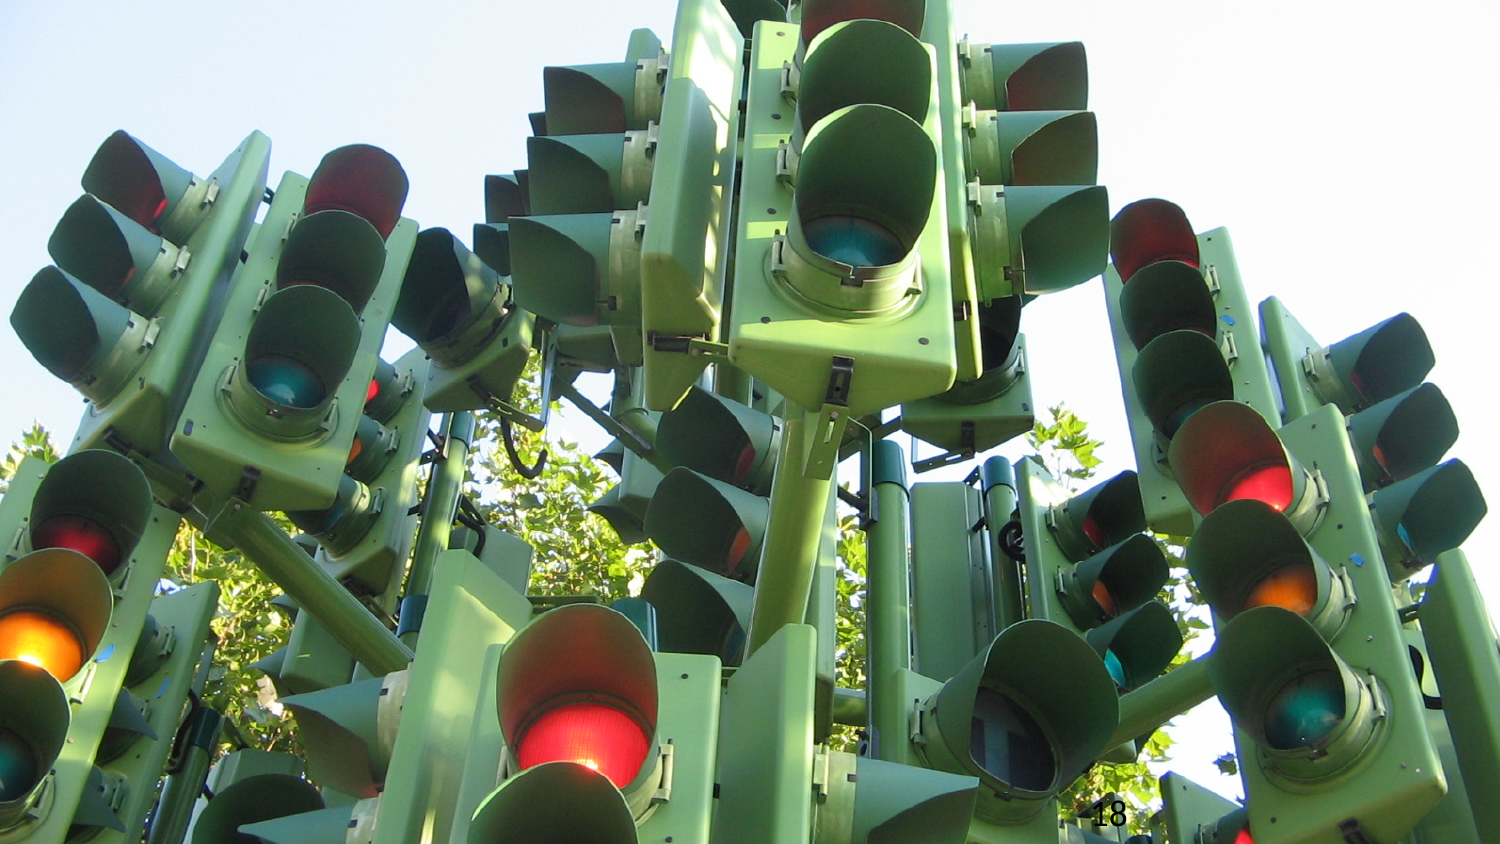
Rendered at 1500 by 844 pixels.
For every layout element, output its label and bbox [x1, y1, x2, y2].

list [0, 0, 1500, 844]
